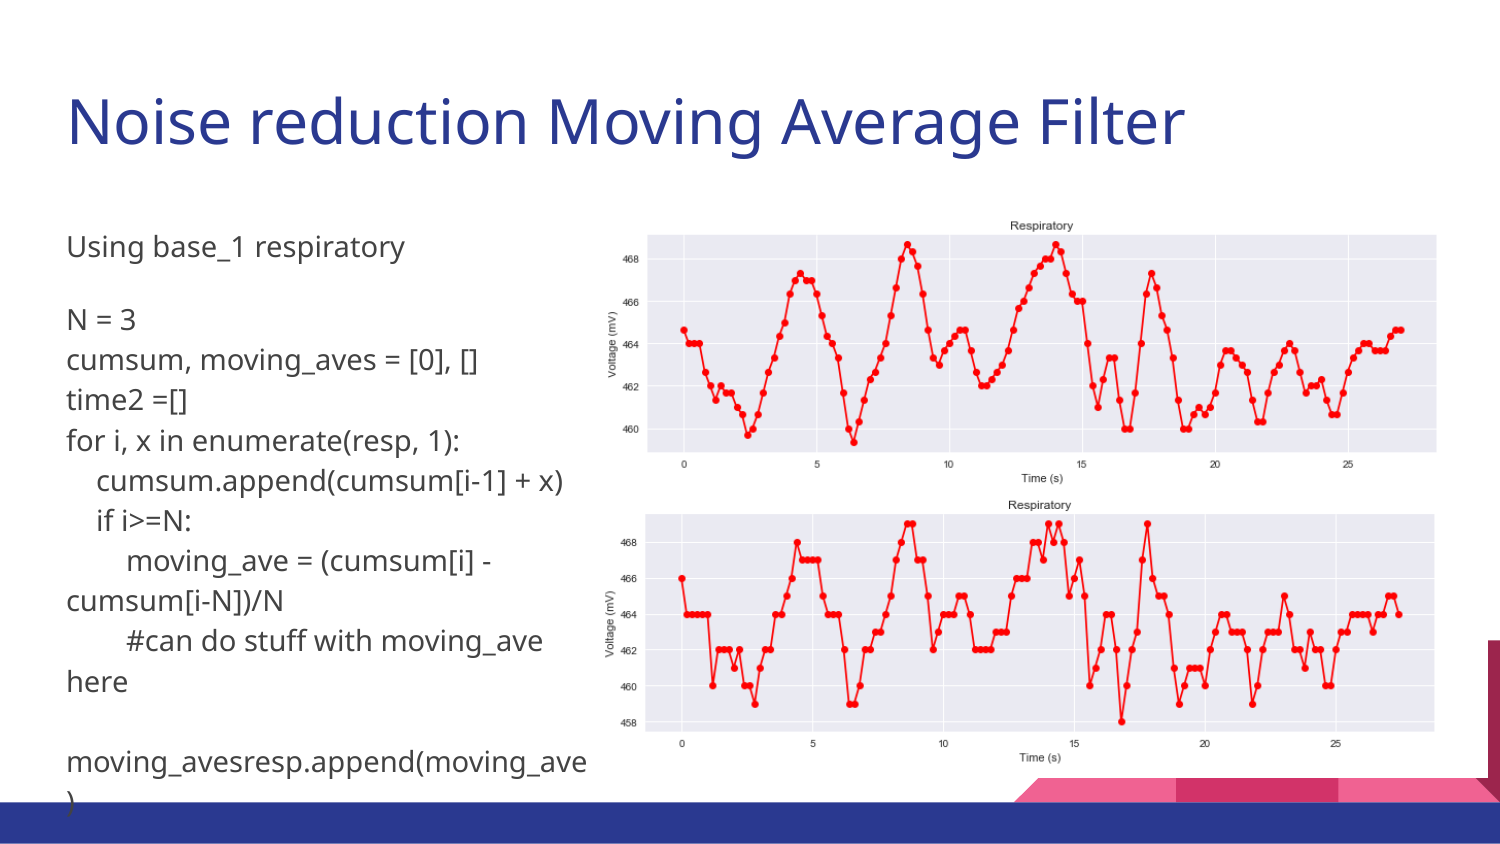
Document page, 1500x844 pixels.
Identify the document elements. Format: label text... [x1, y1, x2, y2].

title Noise reduction Moving Average Filter [51, 67, 1449, 167]
list Using base_1 respiratory N = 3 cumsum, moving_aves = [0], [] time2 =[] for i, x in enumerate(resp, 1): cumsum.append(cumsum[i-1] + x) if i>=N: moving_ave = (cumsum[i] - cumsum[i-N])/N #can do stuff with moving_ave here moving_avesresp.append(moving_ave) [51, 207, 597, 750]
picture [598, 207, 1488, 778]
